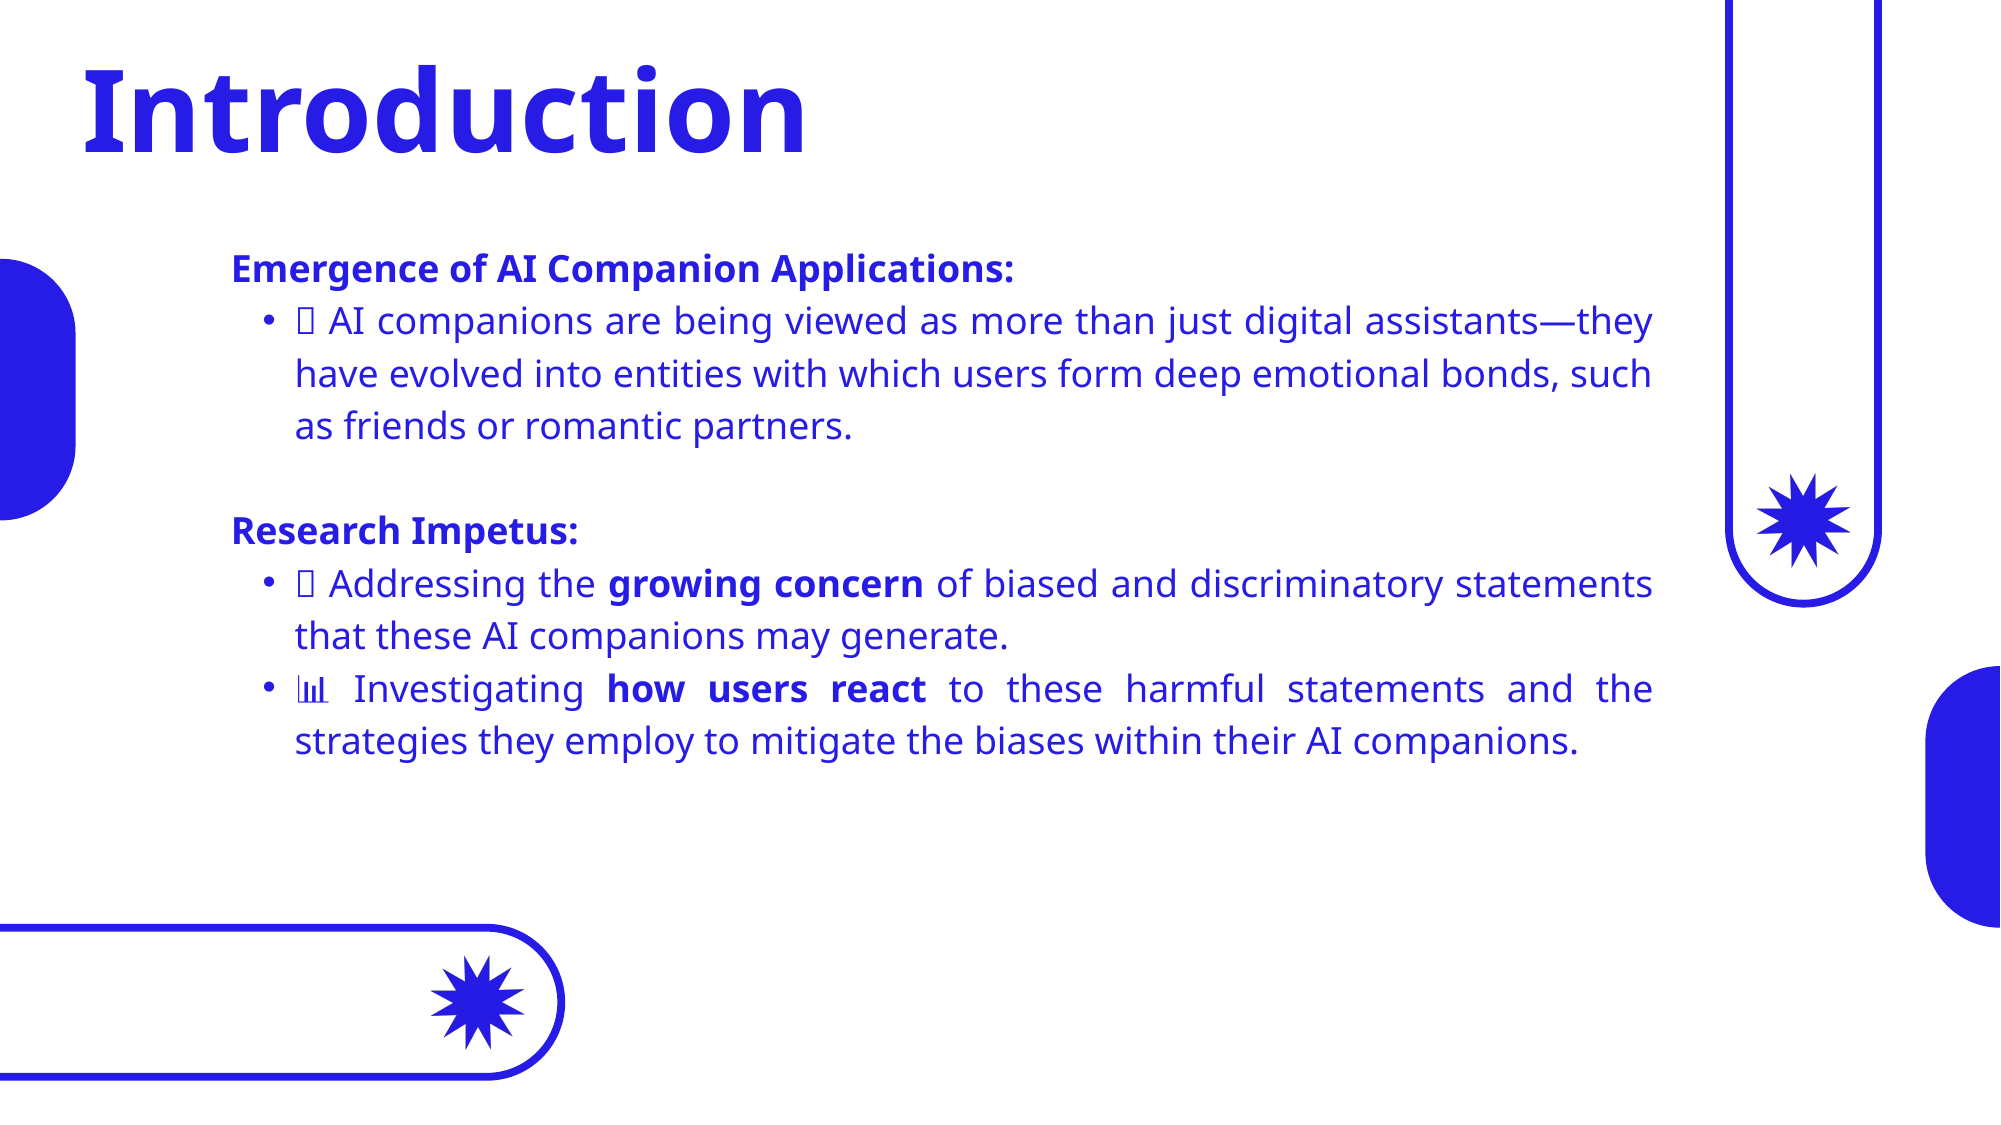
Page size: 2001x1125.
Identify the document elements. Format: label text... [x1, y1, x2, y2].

text_box Emergence of AI Companion Applications: 👤 AI companions are being viewed as more than just digital assistants—they have evolved into entities with which users form deep emotional bonds, such as friends or romantic partners. Research Impetus: 🔧 Addressing the growing concern of biased and discriminatory statements that these AI companions may generate. 📊 Investigating how users react to these harmful statements and the strategies they employ to mitigate the biases within their AI companions. [230, 236, 1655, 920]
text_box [1924, 665, 2000, 929]
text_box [0, 258, 77, 521]
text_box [1728, 0, 1879, 605]
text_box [109, 624, 260, 1125]
text_box Introduction [82, 61, 883, 176]
text_box [430, 955, 525, 1050]
